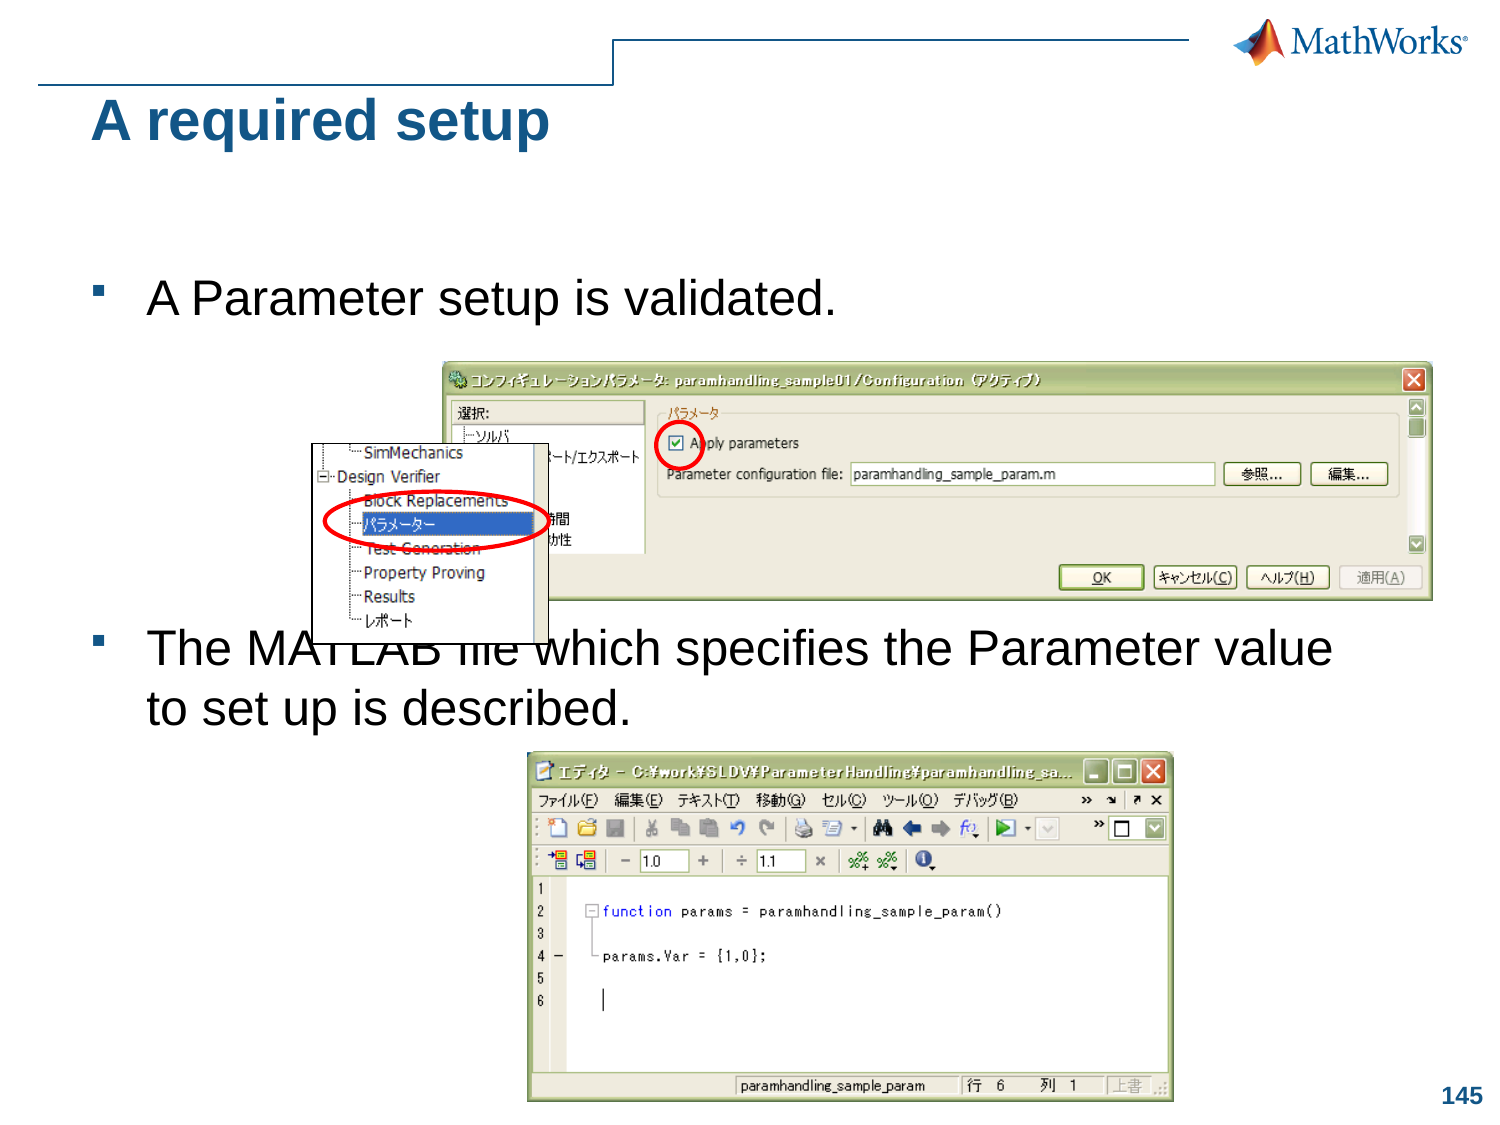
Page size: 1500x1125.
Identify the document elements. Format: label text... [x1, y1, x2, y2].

picture [527, 751, 1174, 1102]
list A Parameter setup is validated. The MATLAB file which specifies the Parameter value to set up is described. [75, 257, 1400, 1013]
title A required setup [75, 75, 1400, 238]
picture [312, 361, 1433, 644]
picture [1226, 7, 1483, 78]
